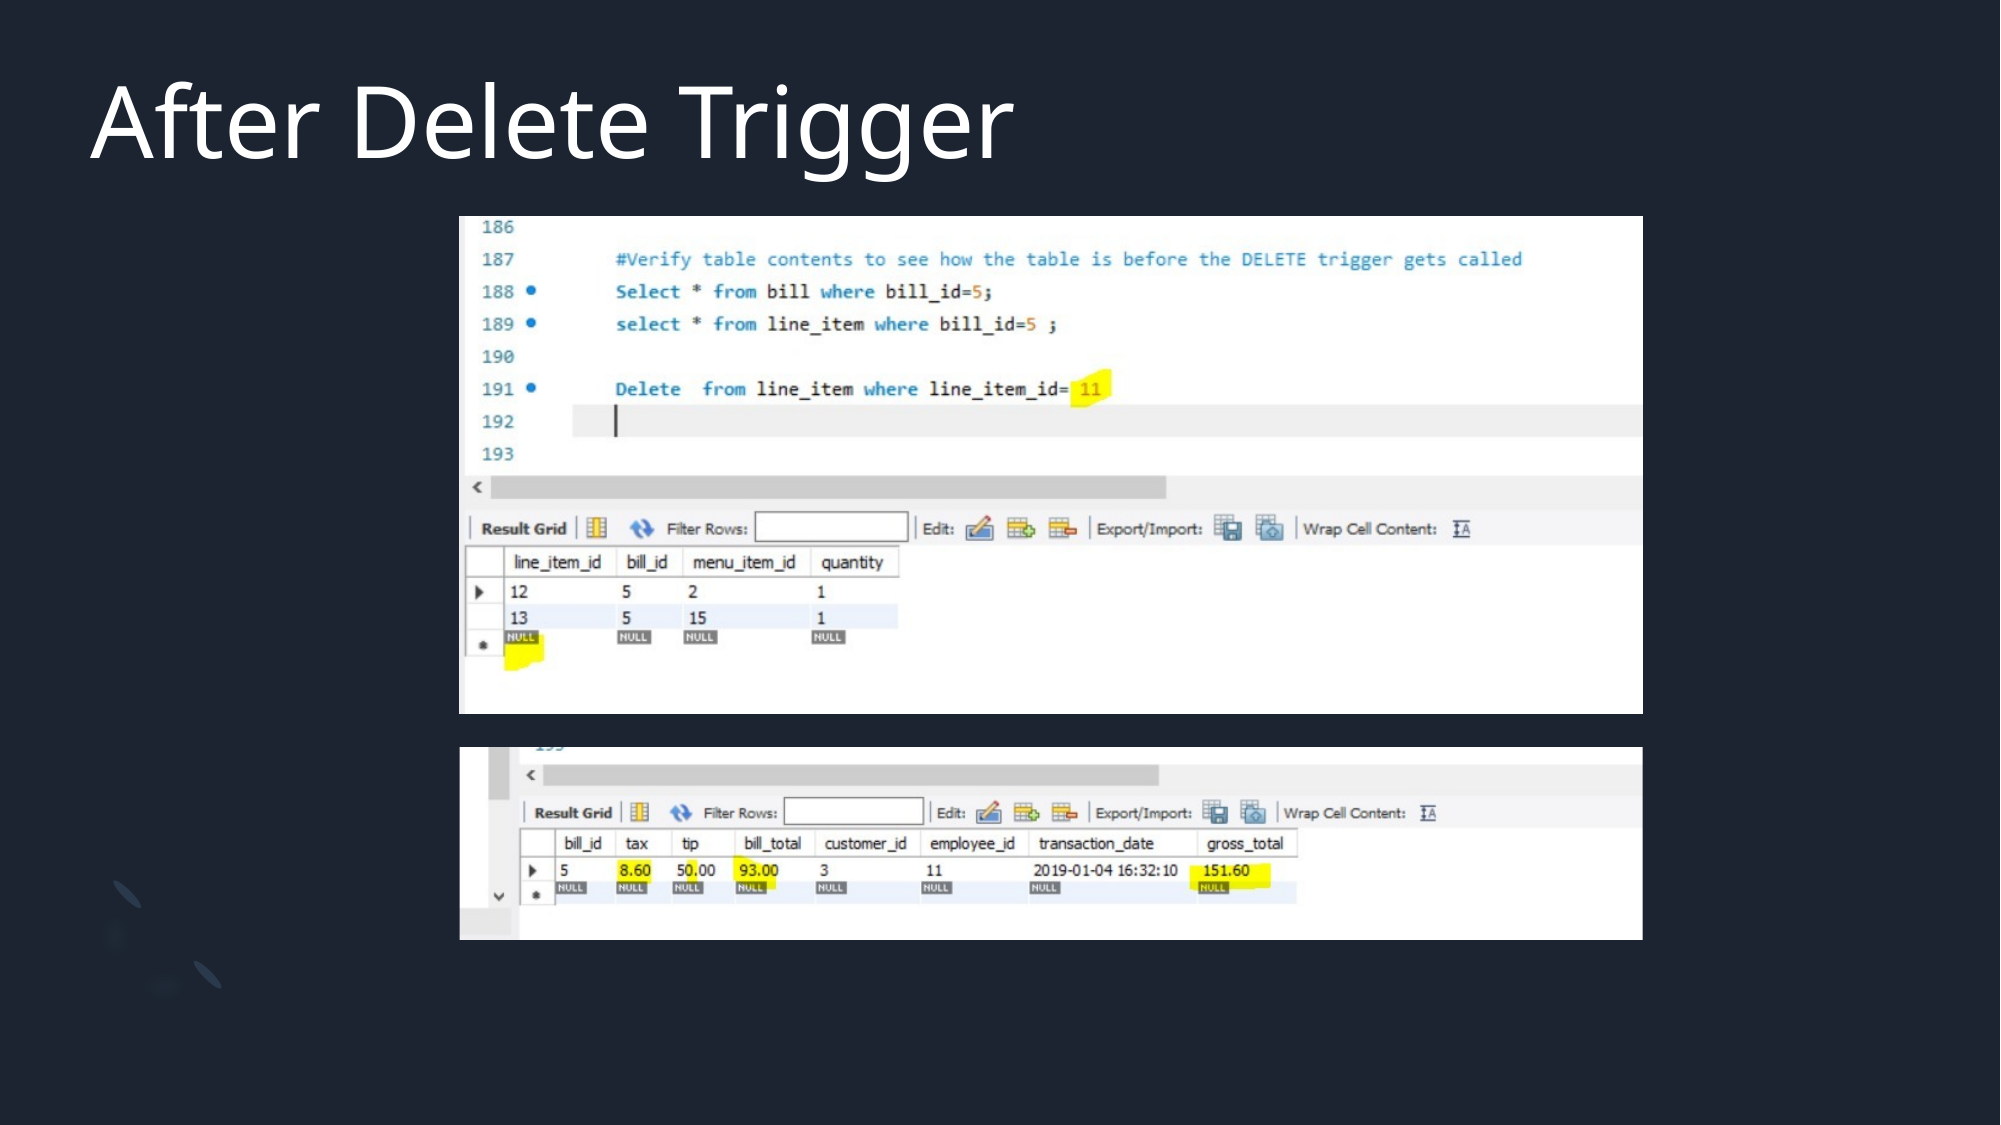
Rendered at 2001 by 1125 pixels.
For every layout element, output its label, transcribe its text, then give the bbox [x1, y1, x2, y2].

picture [459, 747, 1643, 940]
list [459, 216, 1643, 714]
title After Delete Trigger [90, 58, 1910, 183]
